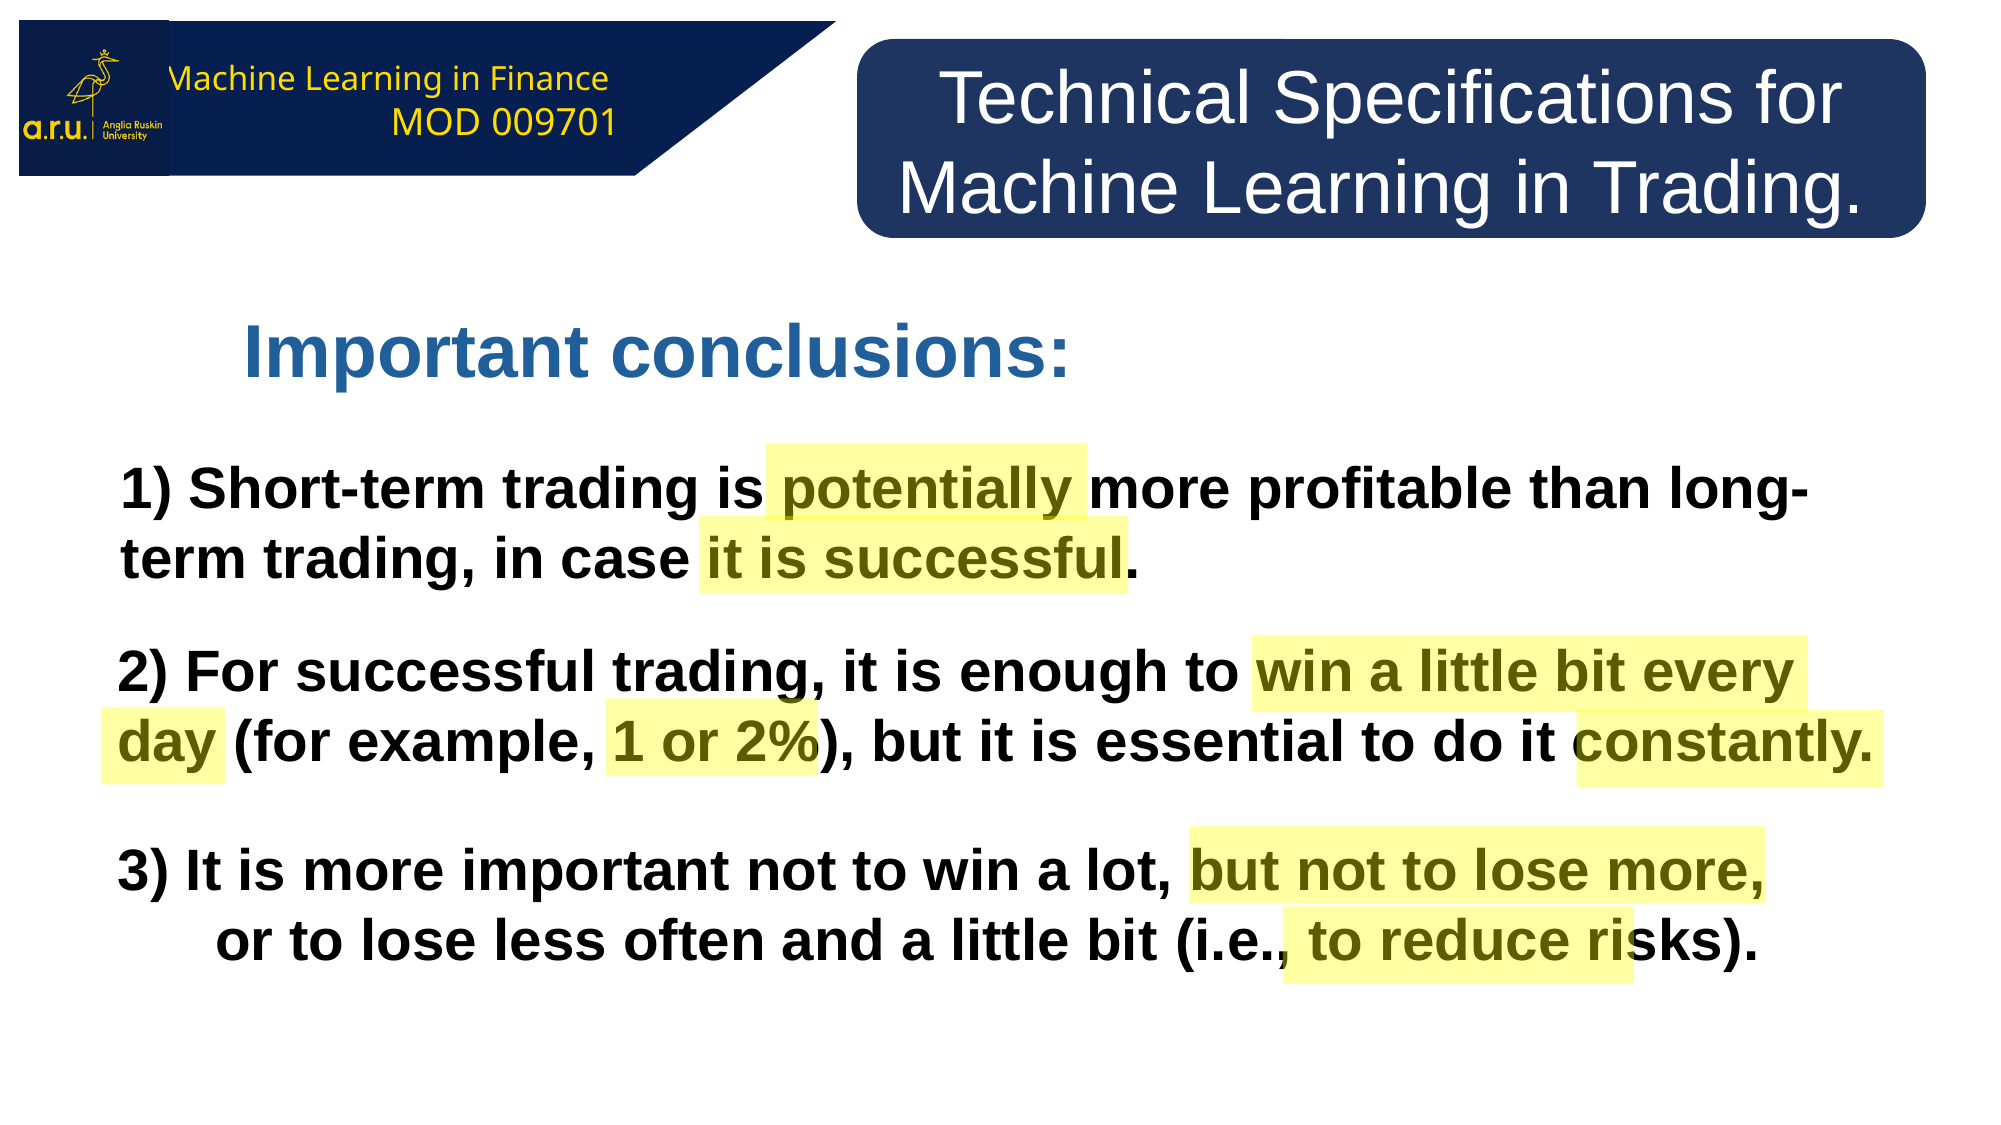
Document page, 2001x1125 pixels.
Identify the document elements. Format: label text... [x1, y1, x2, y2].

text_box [19, 20, 837, 177]
text_box [1188, 824, 1767, 905]
text_box [697, 515, 1130, 595]
text_box 2) For successful trading, it is enough to win a little bit every day (for example, 1 or 2%), but it is essential to do it constantly. [95, 607, 1905, 798]
text_box 1) Short-term trading is potentially more profitable than long-term trading, in case it is successful. [100, 441, 1858, 600]
text_box 3) It is more important not to win a lot, but not to lose more, or to lose less often and a little bit (i.e., to reduce risks). [96, 806, 1905, 997]
text_box Important conclusions: [223, 269, 1248, 427]
text_box [99, 706, 226, 786]
text_box [764, 441, 1089, 515]
text_box [605, 697, 818, 777]
text_box [1281, 905, 1635, 985]
text_box Technical Specifications for Machine Learning in Trading. [855, 37, 1928, 240]
text_box [1250, 633, 1810, 714]
text_box [1575, 708, 1884, 789]
